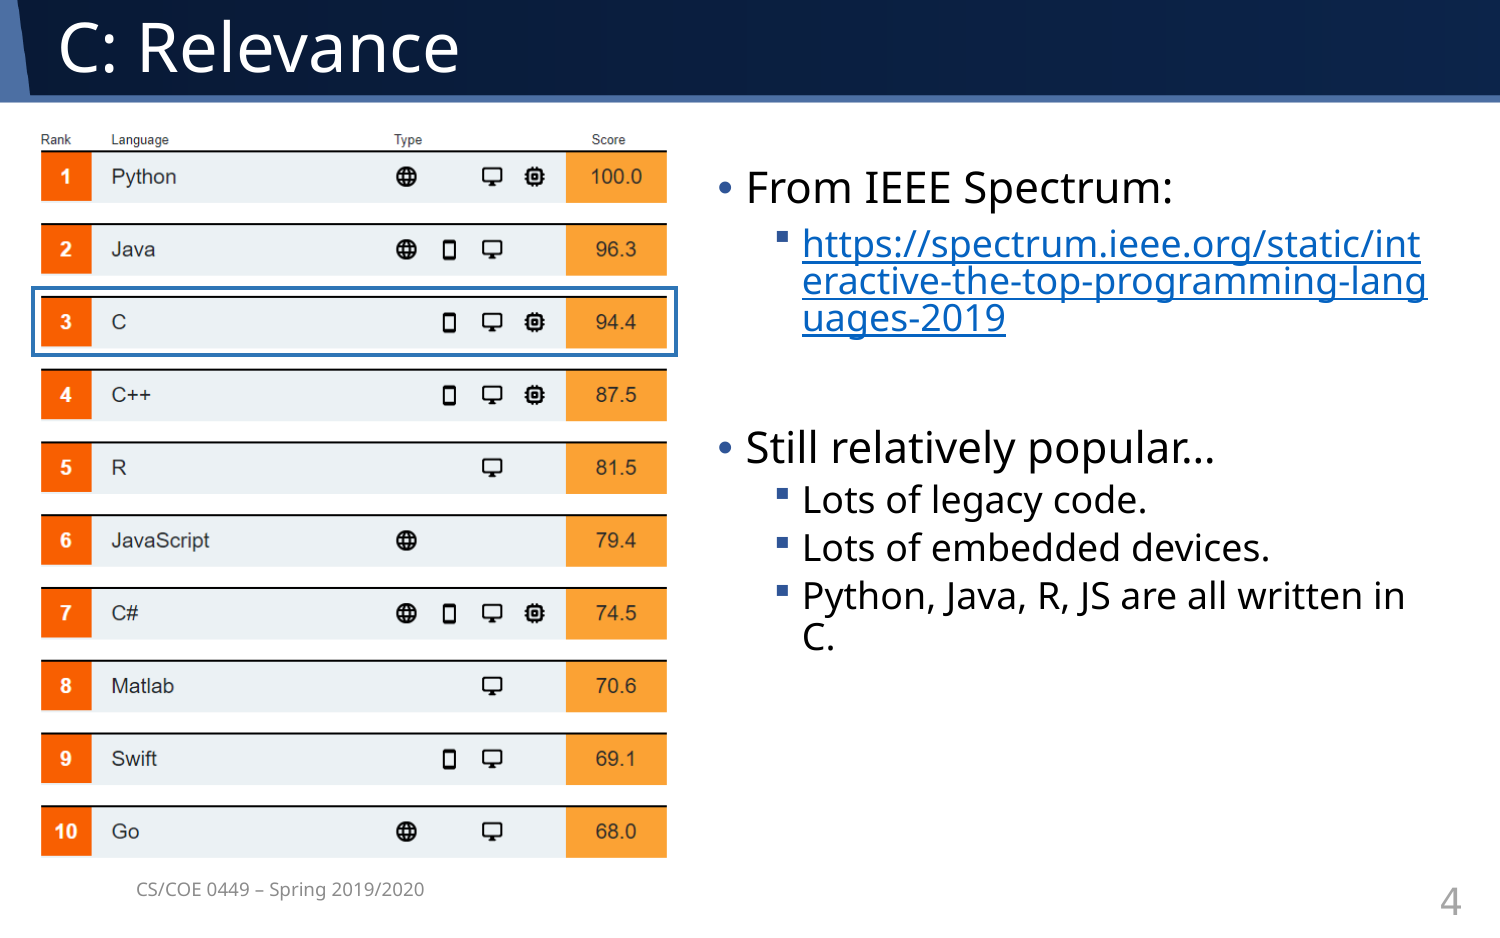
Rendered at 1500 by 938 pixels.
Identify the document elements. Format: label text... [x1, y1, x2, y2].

list From IEEE Spectrum: https://spectrum.ieee.org/static/interactive-the-top-programming-languages-2019 Still relatively popular… Lots of legacy code. Lots of embedded devices. Python, Java, R, JS are all written in C. [702, 158, 1455, 845]
slide_number 4 [1376, 875, 1478, 926]
title C: Relevance [42, 3, 1500, 97]
footer CS/COE 0449 – Spring 2019/2020 [27, 874, 534, 916]
picture [0, 0, 1500, 938]
